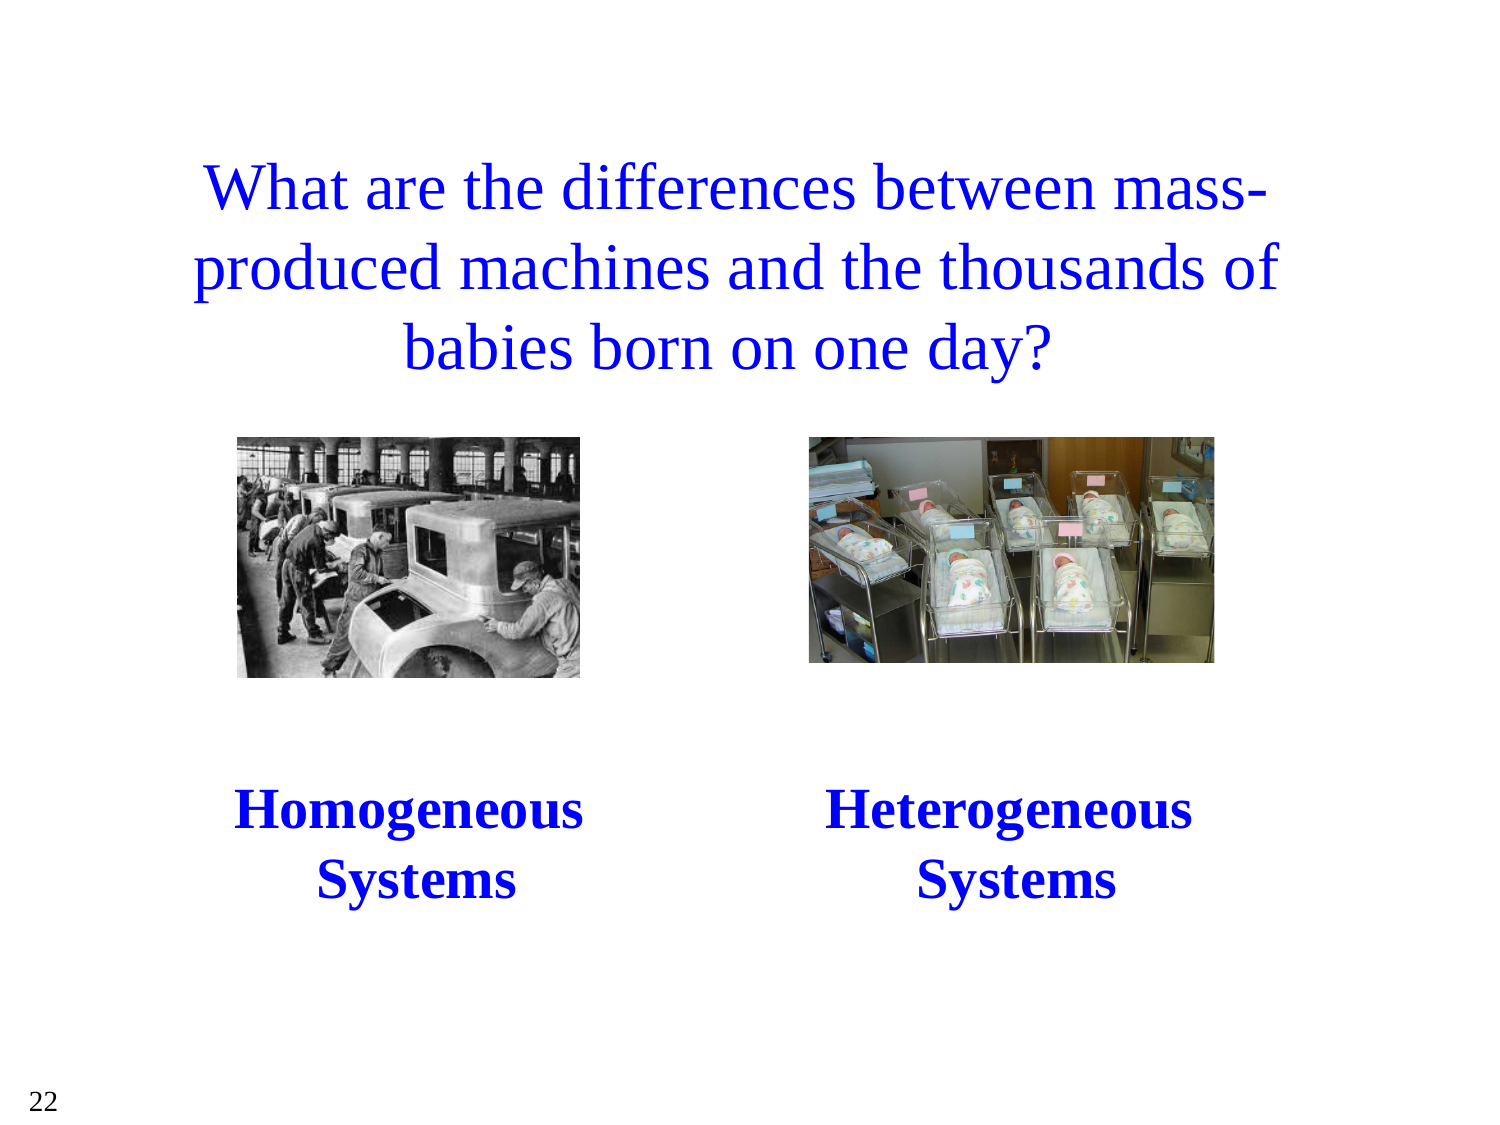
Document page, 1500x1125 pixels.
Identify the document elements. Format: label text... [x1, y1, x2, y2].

text_box Homogeneous Systems [219, 762, 614, 918]
text_box Heterogeneous Systems [810, 762, 1223, 918]
picture [808, 437, 1215, 663]
picture [237, 437, 580, 678]
title What are the differences between mass-produced machines and the thousands of babies born on one day? [99, 149, 1376, 376]
